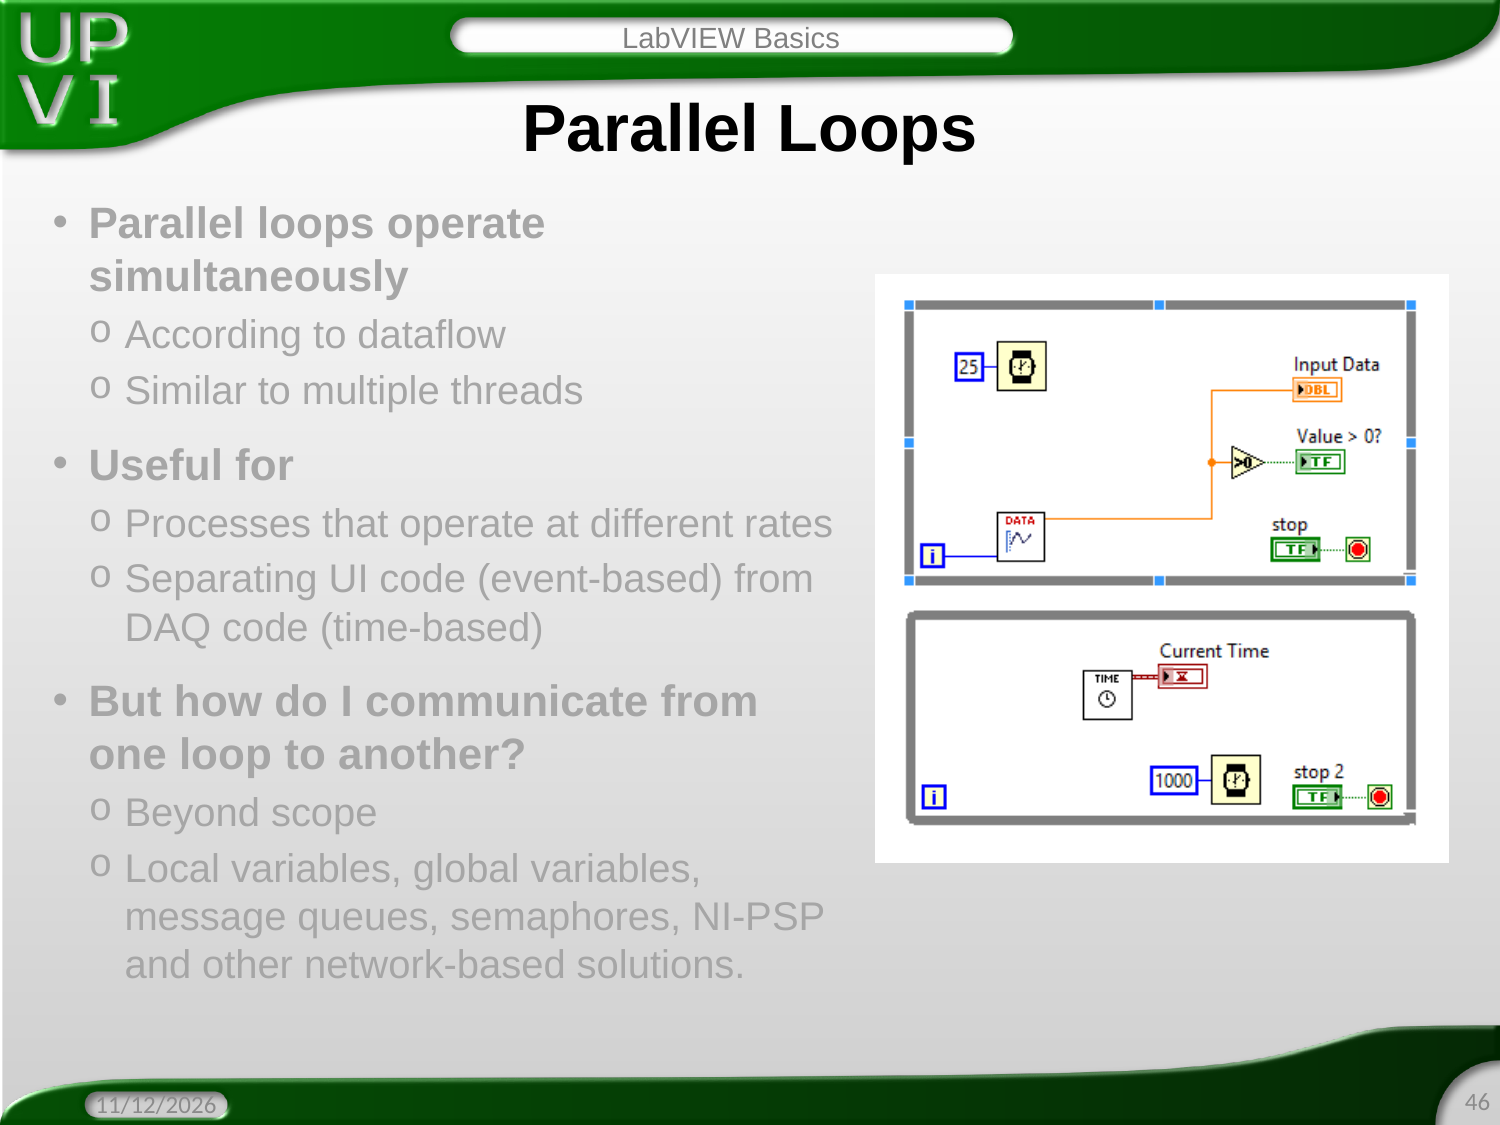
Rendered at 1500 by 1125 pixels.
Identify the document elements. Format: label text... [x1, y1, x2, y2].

title Parallel Loops [75, 75, 1425, 175]
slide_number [75, 1073, 238, 1125]
footer LabVIEW Basics [450, 6, 1013, 67]
list Parallel loops operate simultaneously According to dataflow Similar to multiple threads Useful for Processes that operate at different rates Separating UI code (event-based) from DAQ code (time-based) But how do I communicate from one loop to another? Beyond scope Local variables, global variables, message queues, semaphores, NI-PSP and other network-based solutions. [37, 187, 863, 1063]
picture [0, 0, 1500, 1125]
slide_number 46 [1155, 1069, 1500, 1125]
